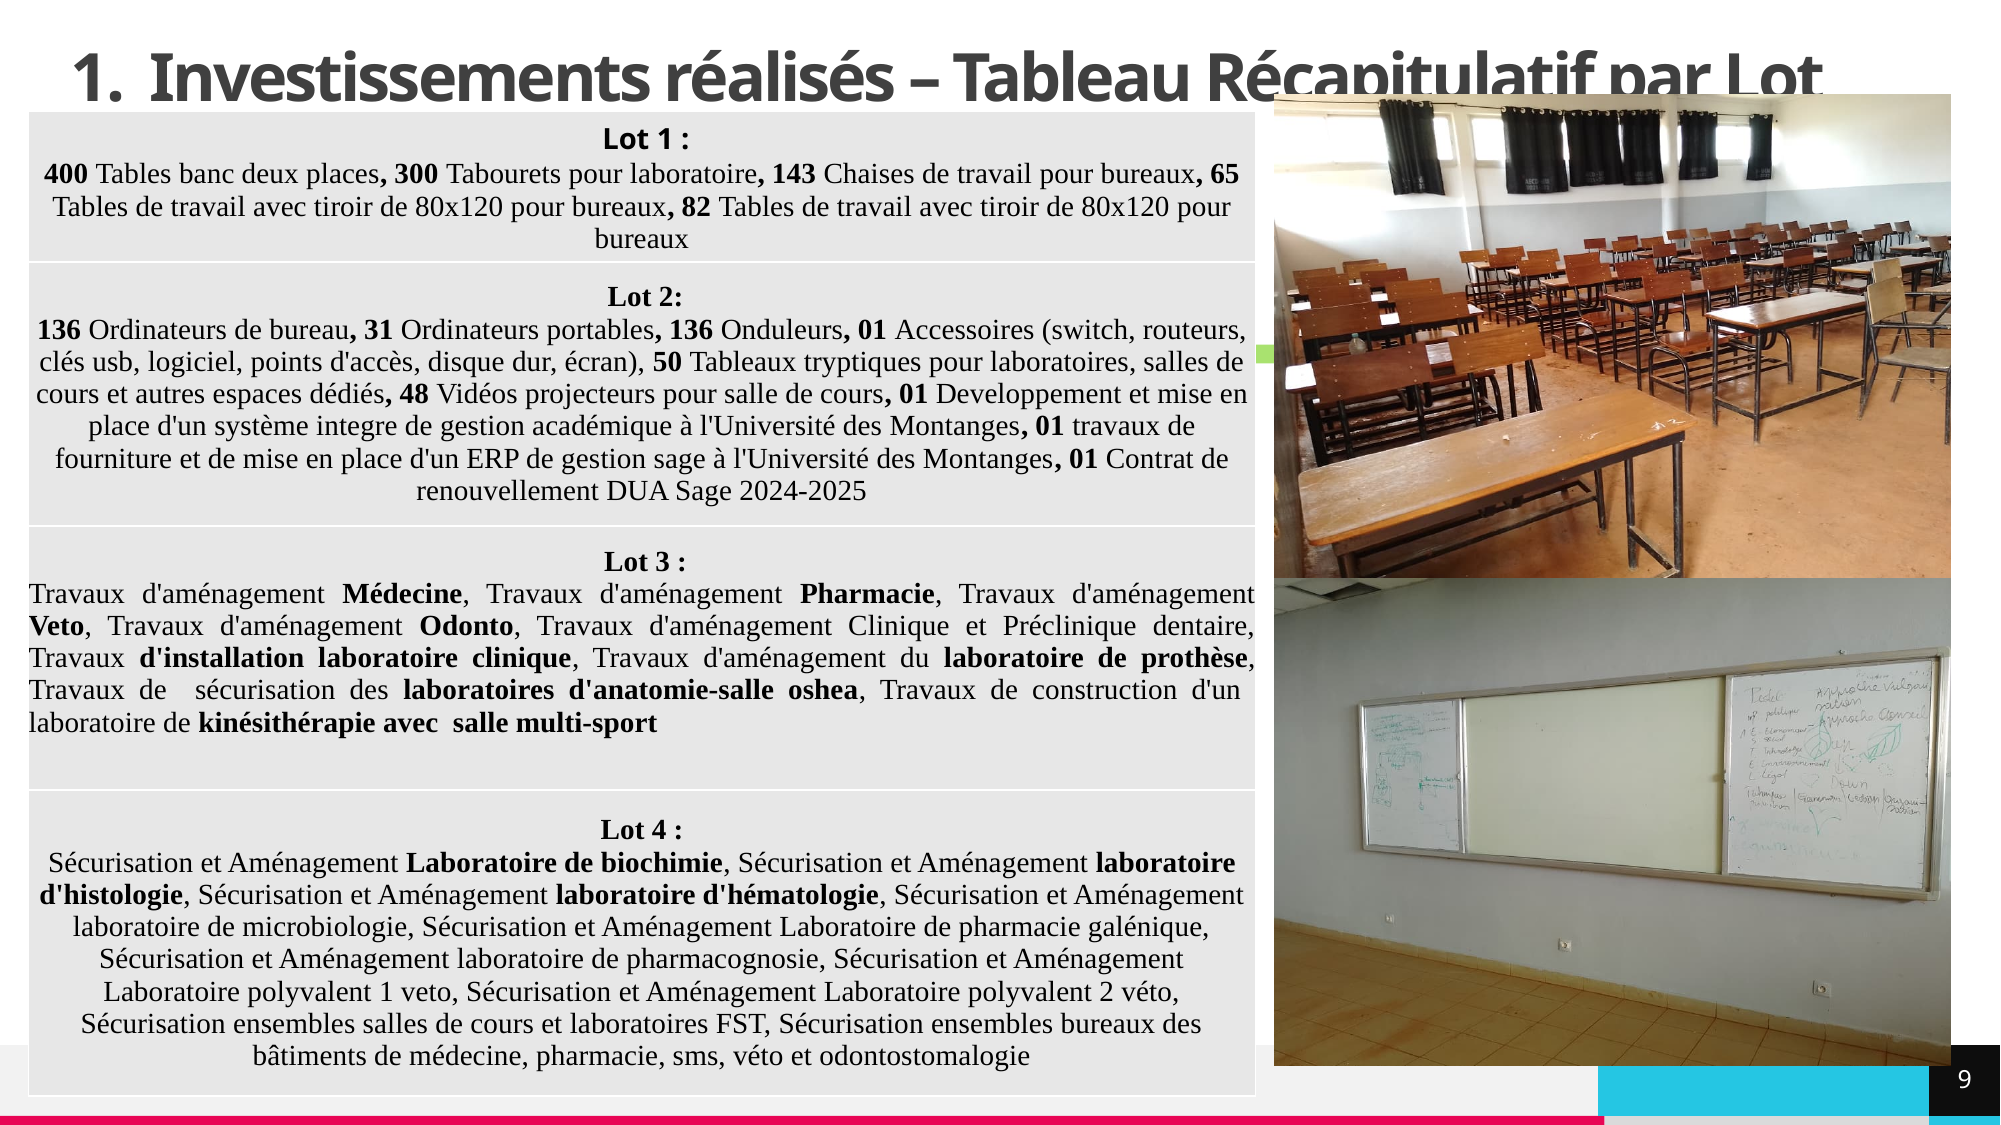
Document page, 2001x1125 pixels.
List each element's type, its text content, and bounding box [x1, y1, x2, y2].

table_cell Lot 4 : Sécurisation et Aménagement Laboratoire de biochimie, Sécurisation et Aménagement laboratoire d'histologie, Sécurisation et Aménagement laboratoire d'hématologie, Sécurisation et Aménagement laboratoire de microbiologie, Sécurisation et Aménagement Laboratoire de pharmacie galénique, Sécurisation et Aménagement laboratoire de pharmacognosie, Sécurisation et Aménagement Laboratoire polyvalent 1 veto, Sécurisation et Aménagement Laboratoire polyvalent 2 véto, Sécurisation ensembles salles de cours et laboratoires FST, Sécurisation ensembles bureaux des bâtiments de médecine, pharmacie, sms, véto et odontostomalogie [29, 791, 1255, 1095]
table_header Lot 1 : 400 Tables banc deux places, 300 Tabourets pour laboratoire, 143 Chaises de travail pour bureaux, 65 Tables de travail avec tiroir de 80x120 pour bureaux, 82 Tables de travail avec tiroir de 80x120 pour bureaux [29, 112, 1255, 261]
table_cell Lot 3 : Travaux d'aménagement Médecine, Travaux d'aménagement Pharmacie, Travaux d'aménagement Veto, Travaux d'aménagement Odonto, Travaux d'aménagement Clinique et Préclinique dentaire, Travaux d'installation laboratoire clinique, Travaux d'aménagement du laboratoire de prothèse, Travaux de sécurisation des laboratoires d'anatomie-salle oshea, Travaux de construction d'un laboratoire de kinésithérapie avec salle multi-sport [29, 527, 1255, 789]
slide_number 9 [1929, 1045, 2000, 1116]
title 1. Investissements réalisés – Tableau Récapitulatif par Lot [70, 44, 1932, 115]
picture [1274, 94, 1951, 1066]
table_cell Lot 2: 136 Ordinateurs de bureau, 31 Ordinateurs portables, 136 Onduleurs, 01 Accessoires (switch, routeurs, clés usb, logiciel, points d'accès, disque dur, écran), 50 Tableaux tryptiques pour laboratoires, salles de cours et autres espaces dédiés, 48 Vidéos projecteurs pour salle de cours, 01 Developpement et mise en place d'un système integre de gestion académique à l'Université des Montanges, 01 travaux de fourniture et de mise en place d'un ERP de gestion sage à l'Université des Montanges, 01 Contrat de renouvellement DUA Sage 2024-2025 [29, 263, 1255, 525]
